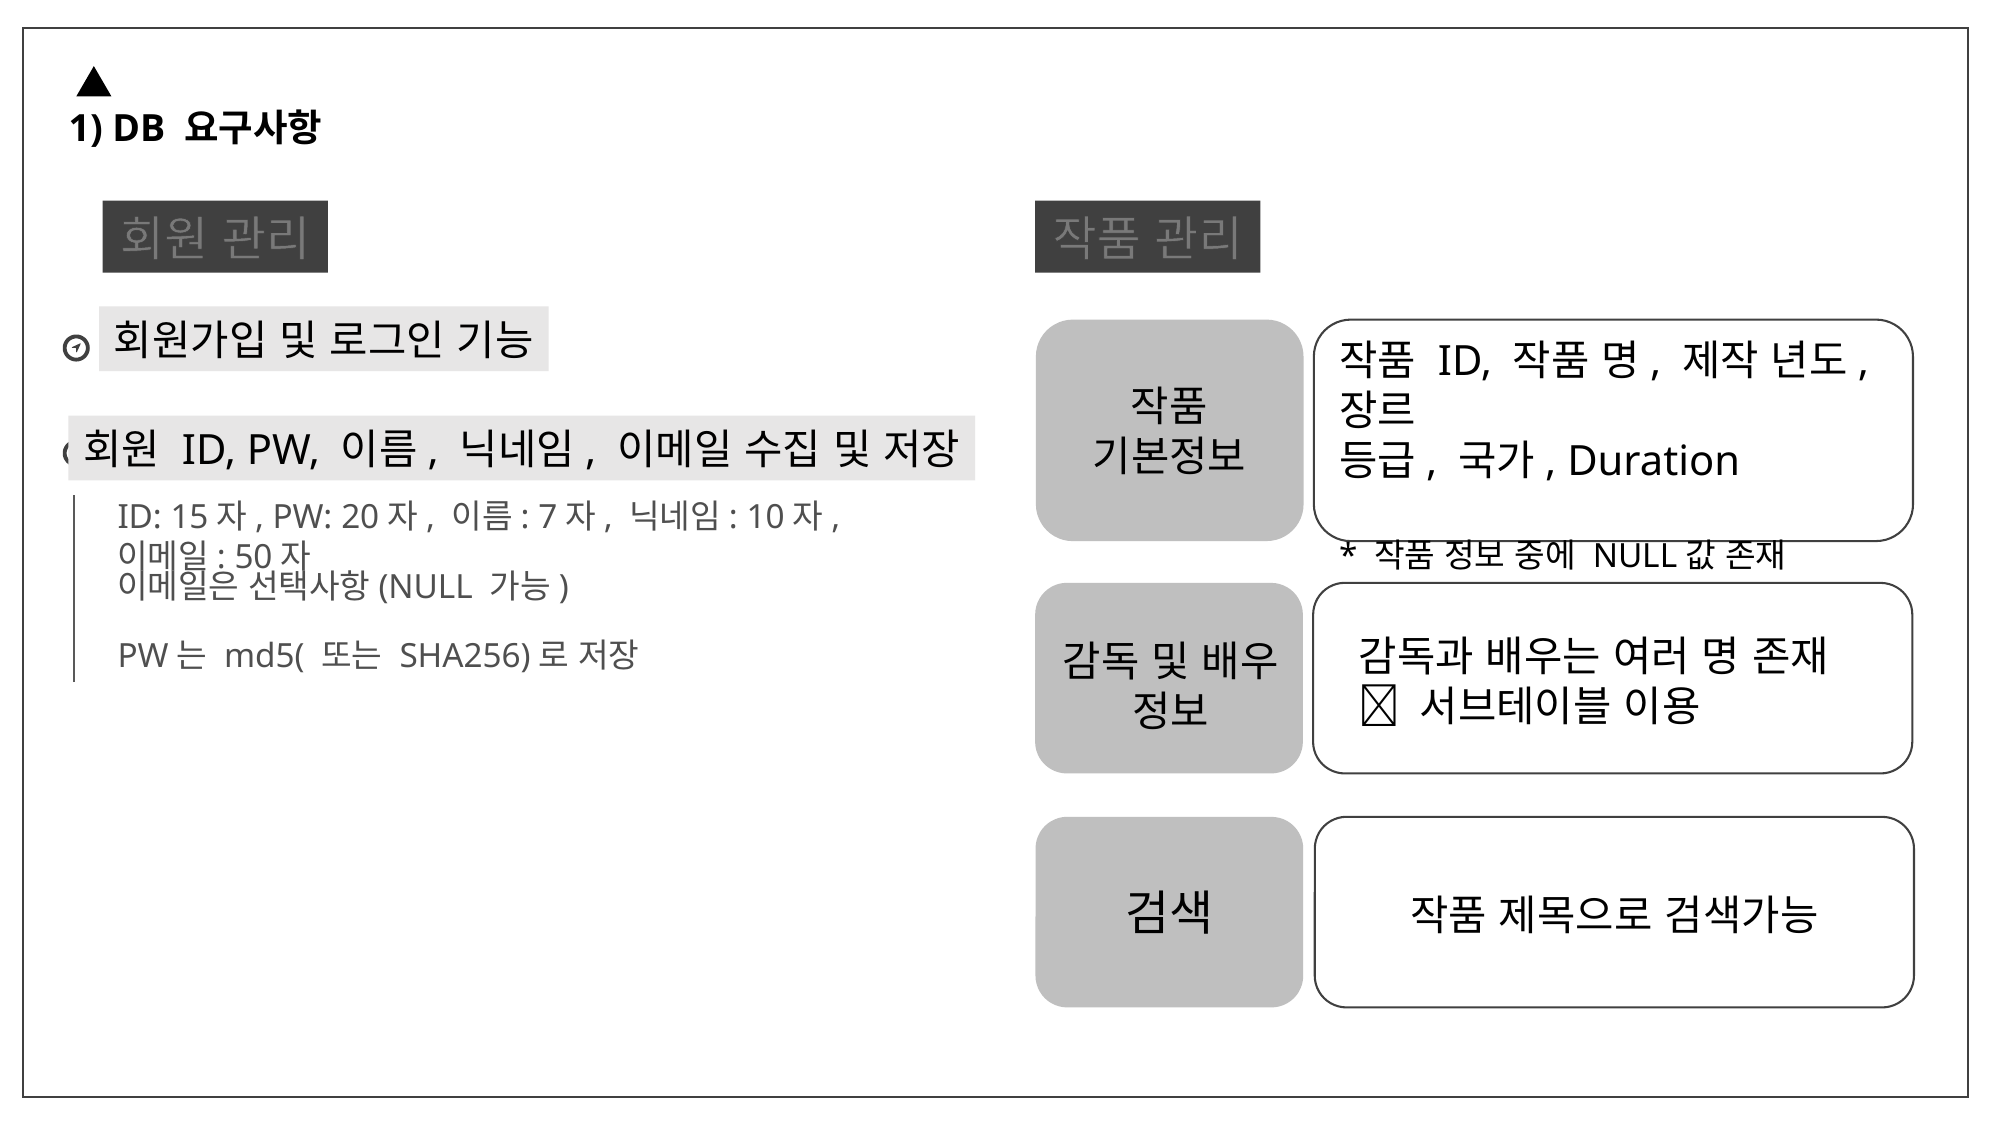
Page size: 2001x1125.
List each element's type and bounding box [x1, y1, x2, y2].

text_box [22, 27, 1969, 1098]
text_box [62, 200, 950, 683]
text_box [1035, 200, 1915, 1008]
